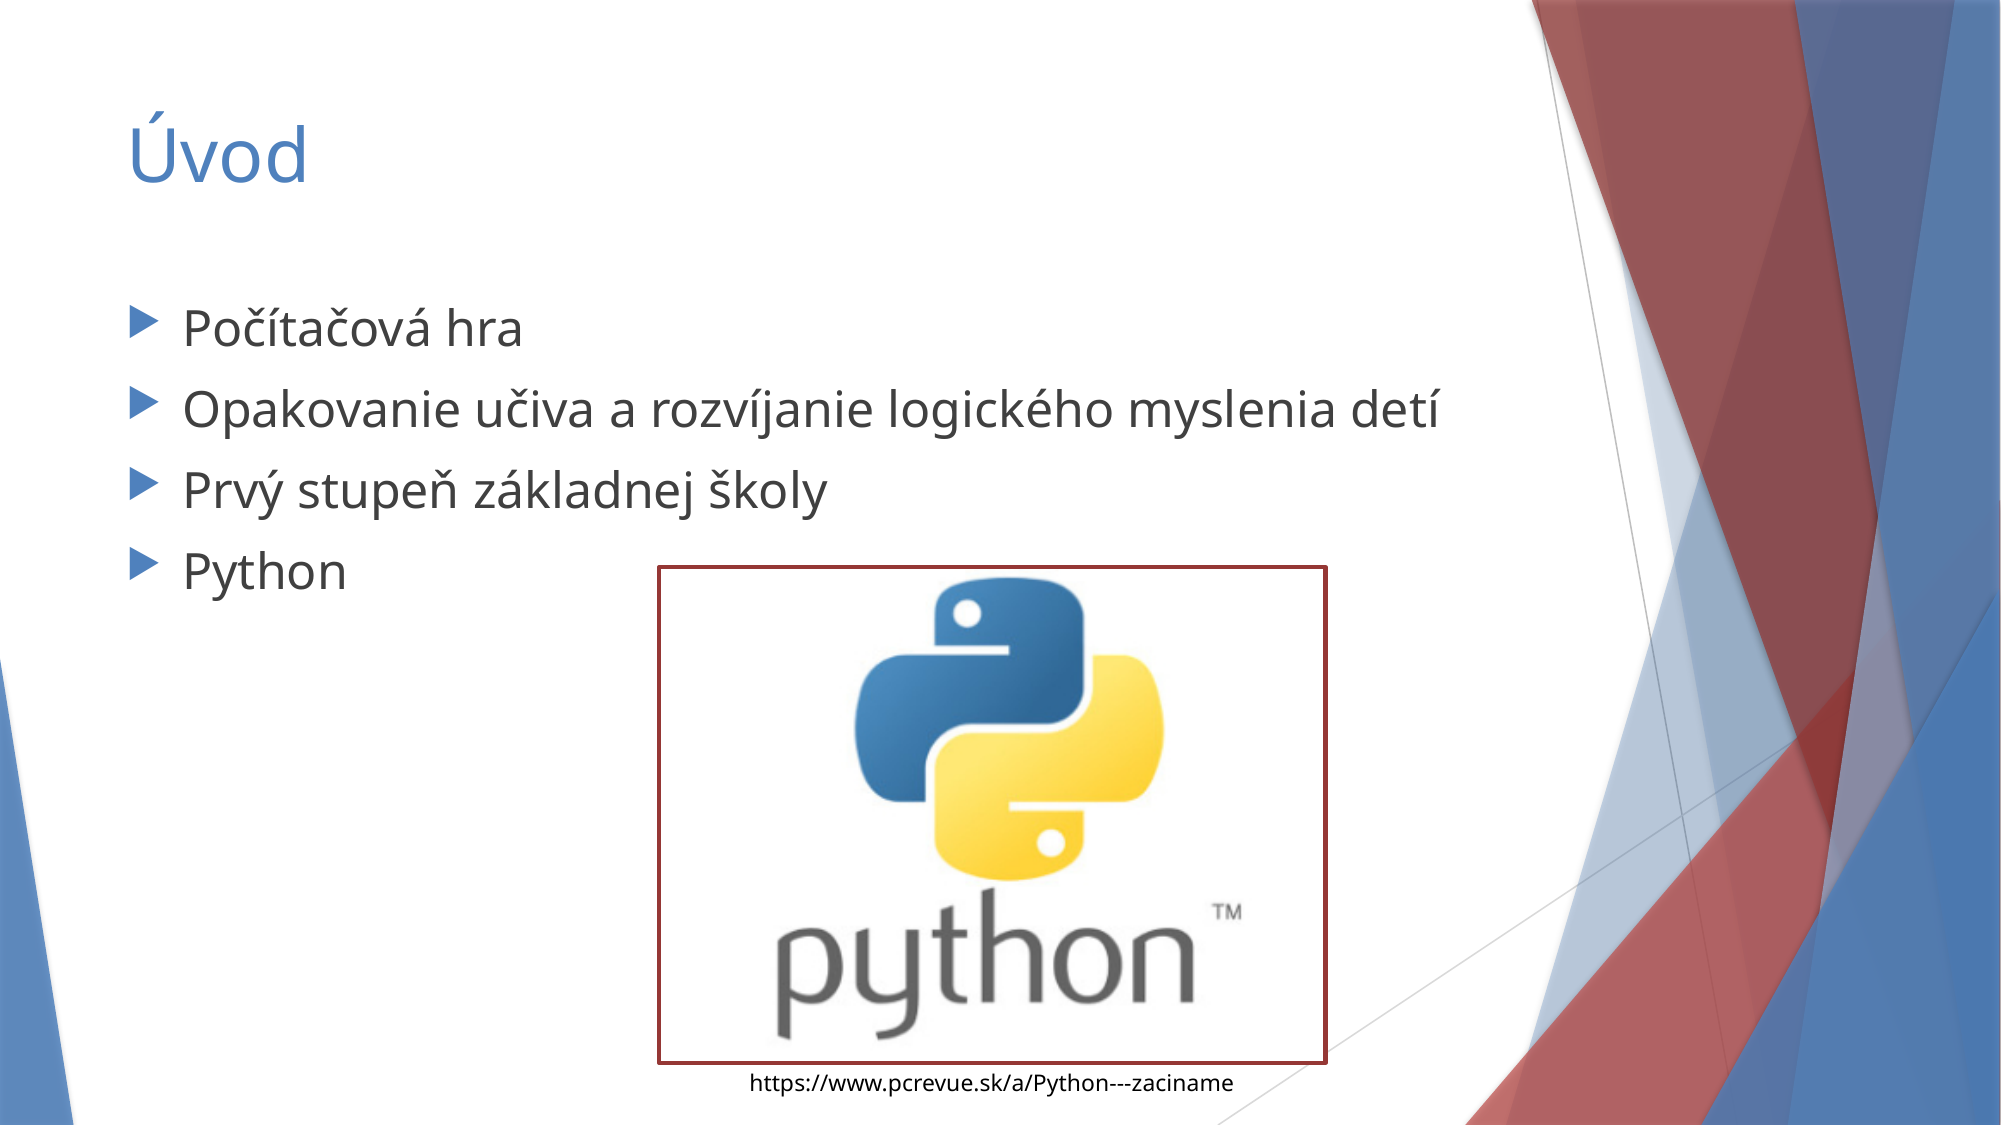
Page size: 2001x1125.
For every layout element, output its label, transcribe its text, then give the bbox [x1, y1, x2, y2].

picture [660, 568, 1324, 1062]
title Úvod [111, 99, 1522, 317]
text_box https://www.pcrevue.sk/a/Python---zaciname [734, 1071, 1250, 1104]
list Počítačová hra Opakovanie učiva a rozvíjanie logického myslenia detí Prvý stupeň základnej školy Python [111, 289, 1500, 991]
